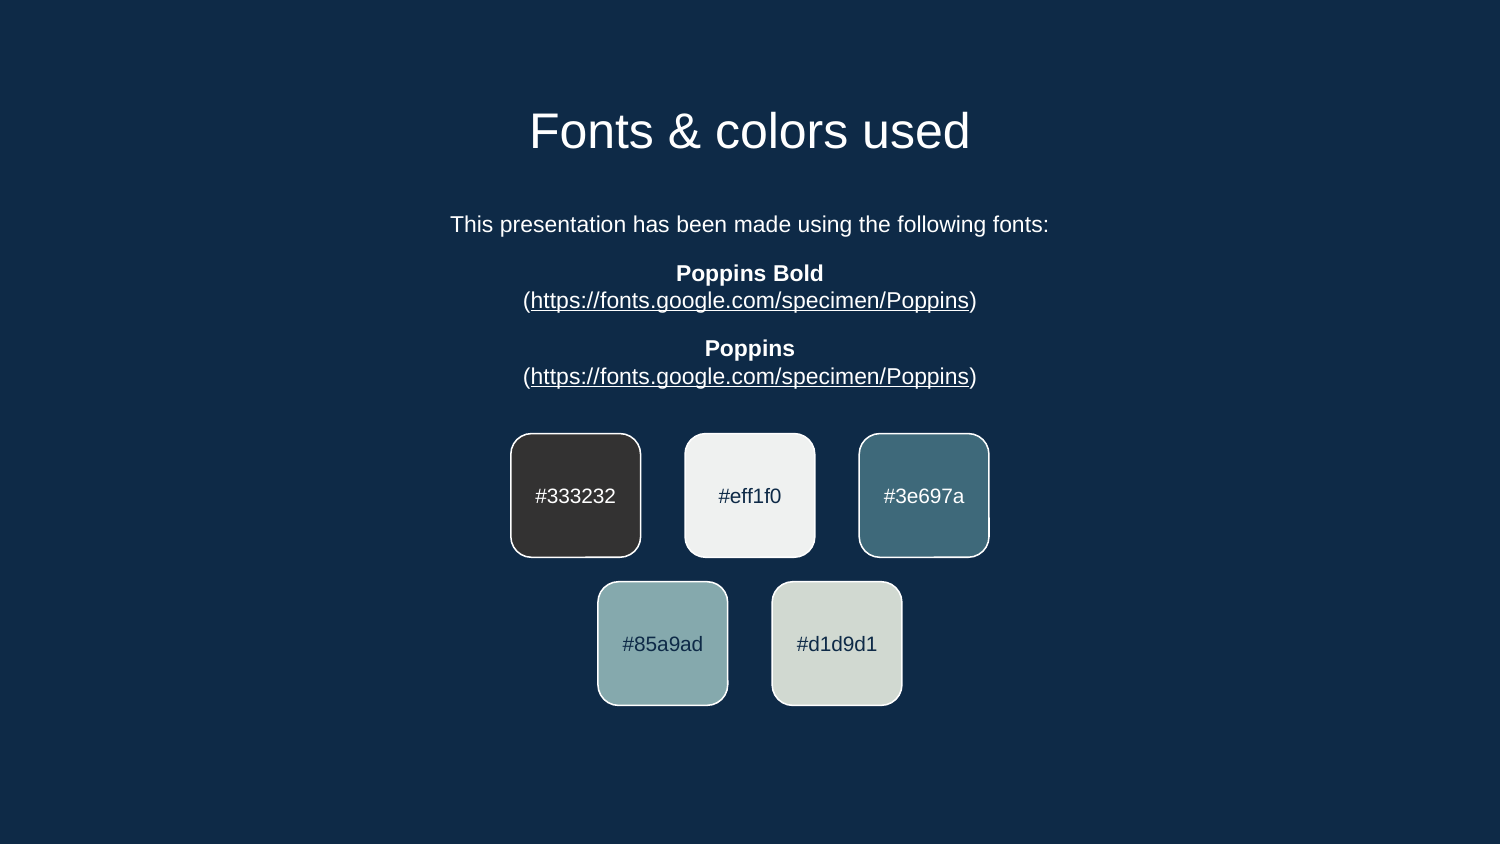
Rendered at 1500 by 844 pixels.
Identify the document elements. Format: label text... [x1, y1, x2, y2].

title Fonts & colors used [117, 83, 1383, 163]
text_box [510, 532, 641, 558]
text_box [772, 581, 902, 607]
text_box #333232 [510, 459, 641, 532]
text_box #eff1f0 [685, 459, 815, 532]
text_box [685, 433, 815, 459]
text_box [859, 433, 989, 459]
text_box [685, 532, 815, 558]
text_box [597, 581, 728, 607]
text_box [510, 433, 641, 459]
text_box #d1d9d1 [772, 607, 902, 680]
text_box #3e697a [859, 459, 989, 532]
text_box [597, 680, 728, 706]
text_box [859, 532, 989, 558]
text_box [772, 680, 902, 706]
text_box This presentation has been made using the following fonts: Poppins Bold (https://fonts.google.com/specimen/Poppins) Poppins (https://fonts.google.com/specimen/Poppins) [117, 194, 1383, 410]
text_box #85a9ad [597, 607, 728, 680]
